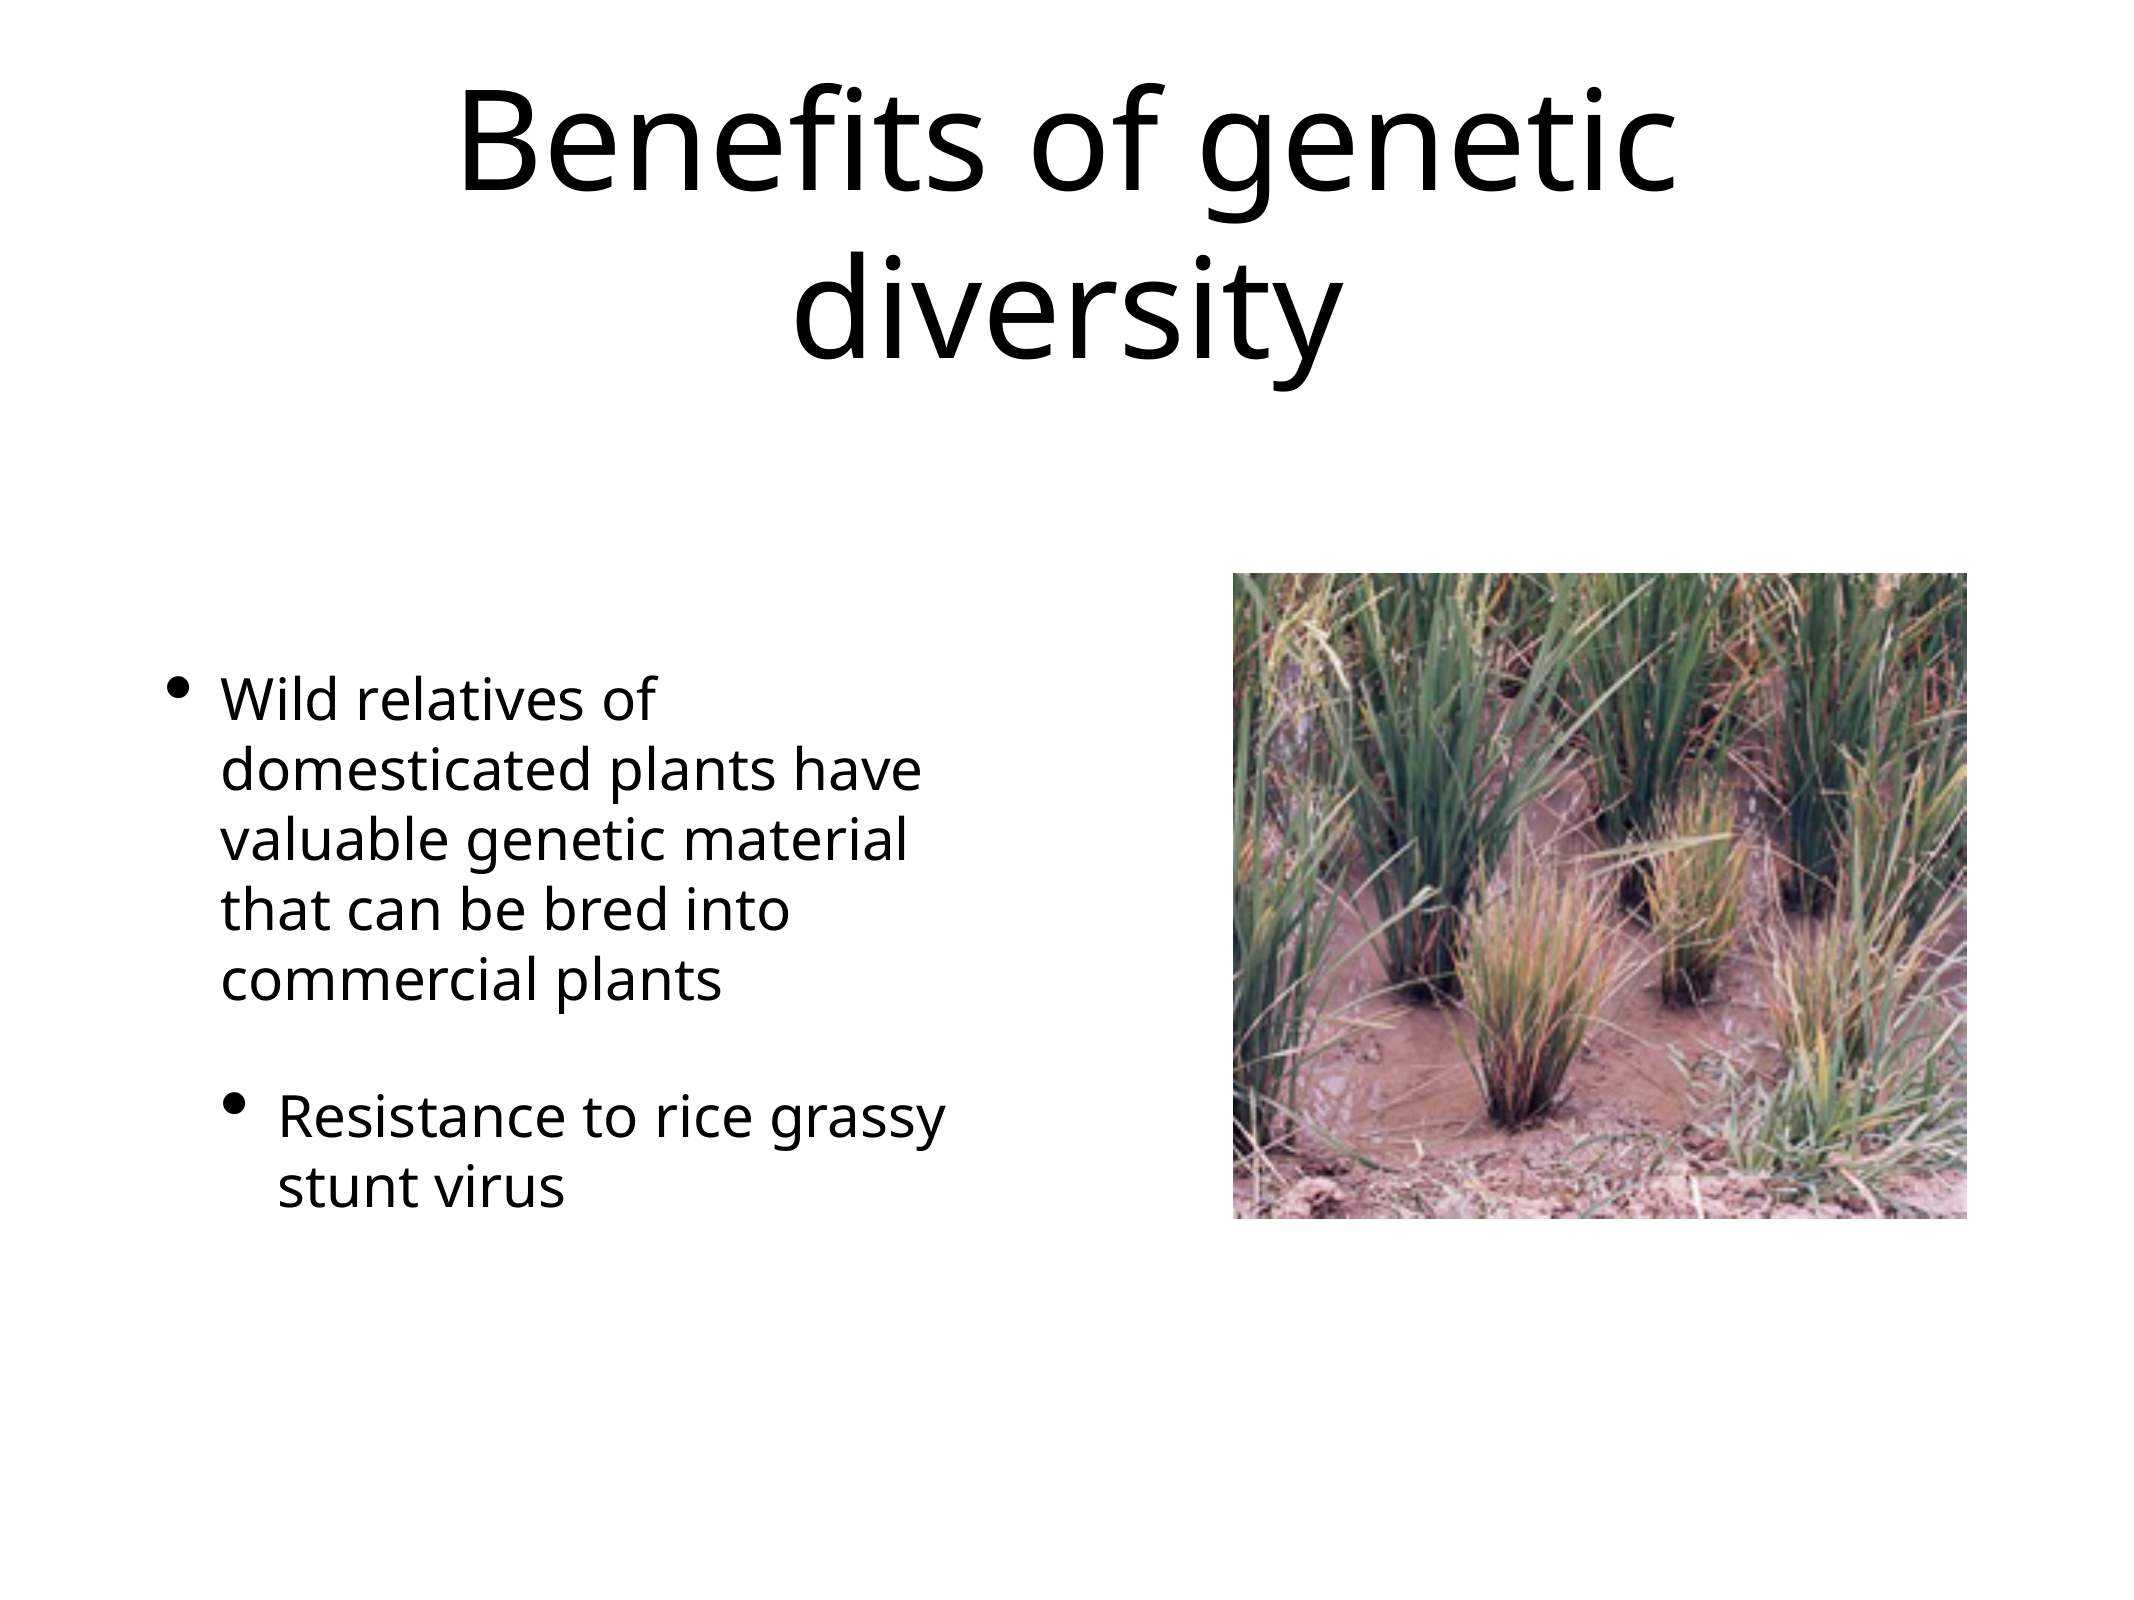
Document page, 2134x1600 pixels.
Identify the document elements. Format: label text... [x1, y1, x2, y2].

title Benefits of genetic diversity [155, 41, 1978, 397]
picture [1233, 573, 1967, 1220]
list Wild relatives of domesticated plants have valuable genetic material that can be bred into commercial plants Resistance to rice grassy stunt virus [155, 424, 1032, 1457]
